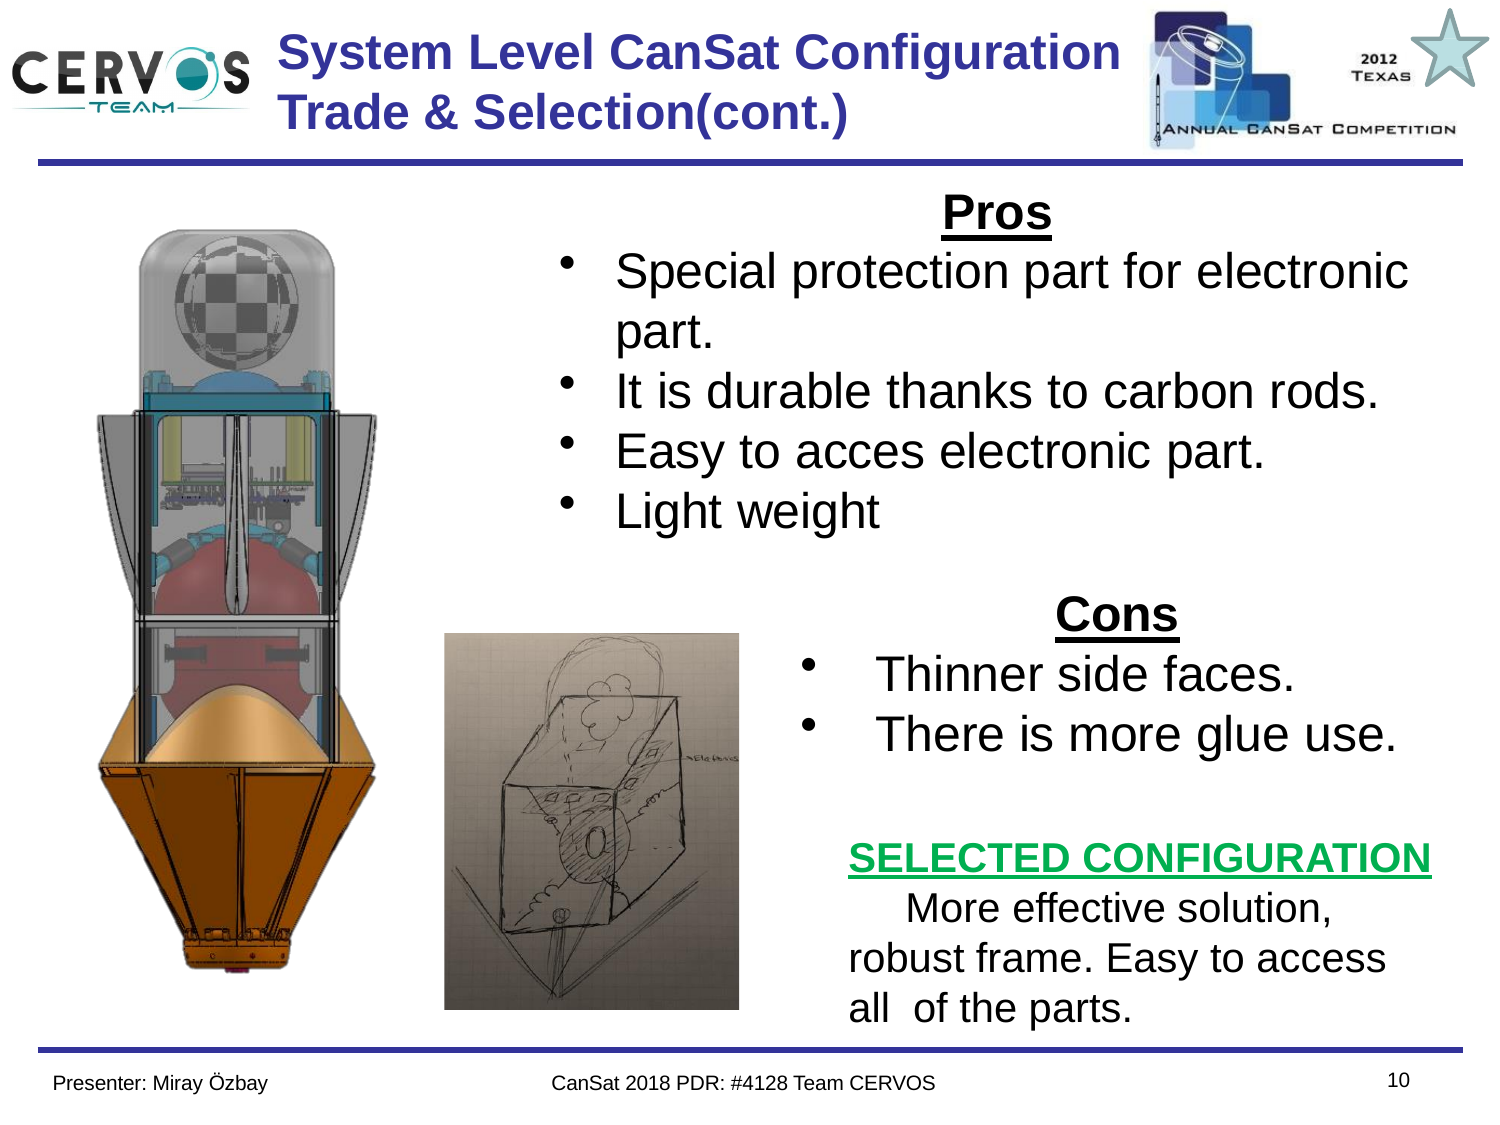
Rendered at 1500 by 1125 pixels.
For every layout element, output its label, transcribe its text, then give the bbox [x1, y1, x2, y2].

title System Level CanSat Configuration Trade & Selection(cont.) [275, 17, 1128, 208]
text_box [1337, 37, 1426, 101]
footer CanSat 2018 PDR: #4128 Team CERVOS [549, 1069, 951, 1125]
text_box 10 [1382, 1066, 1415, 1092]
text_box [12, 12, 251, 157]
text_box Presenter: Miray Özbay [50, 1069, 273, 1095]
text_box [444, 633, 556, 1010]
text_box [1412, 10, 1488, 86]
text_box [1142, 1, 1458, 156]
text_box [61, 202, 413, 1002]
text_box Pros Special protection part for electronic part. It is durable thanks to carbon rods. Easy to acces electronic part. Light weight Cons Thinner side faces. There is more glue use. SELECTED CONFIGURATION More effective solution, robust frame. Easy to access all of the parts. [556, 178, 1440, 1031]
text_box [12, 47, 250, 113]
